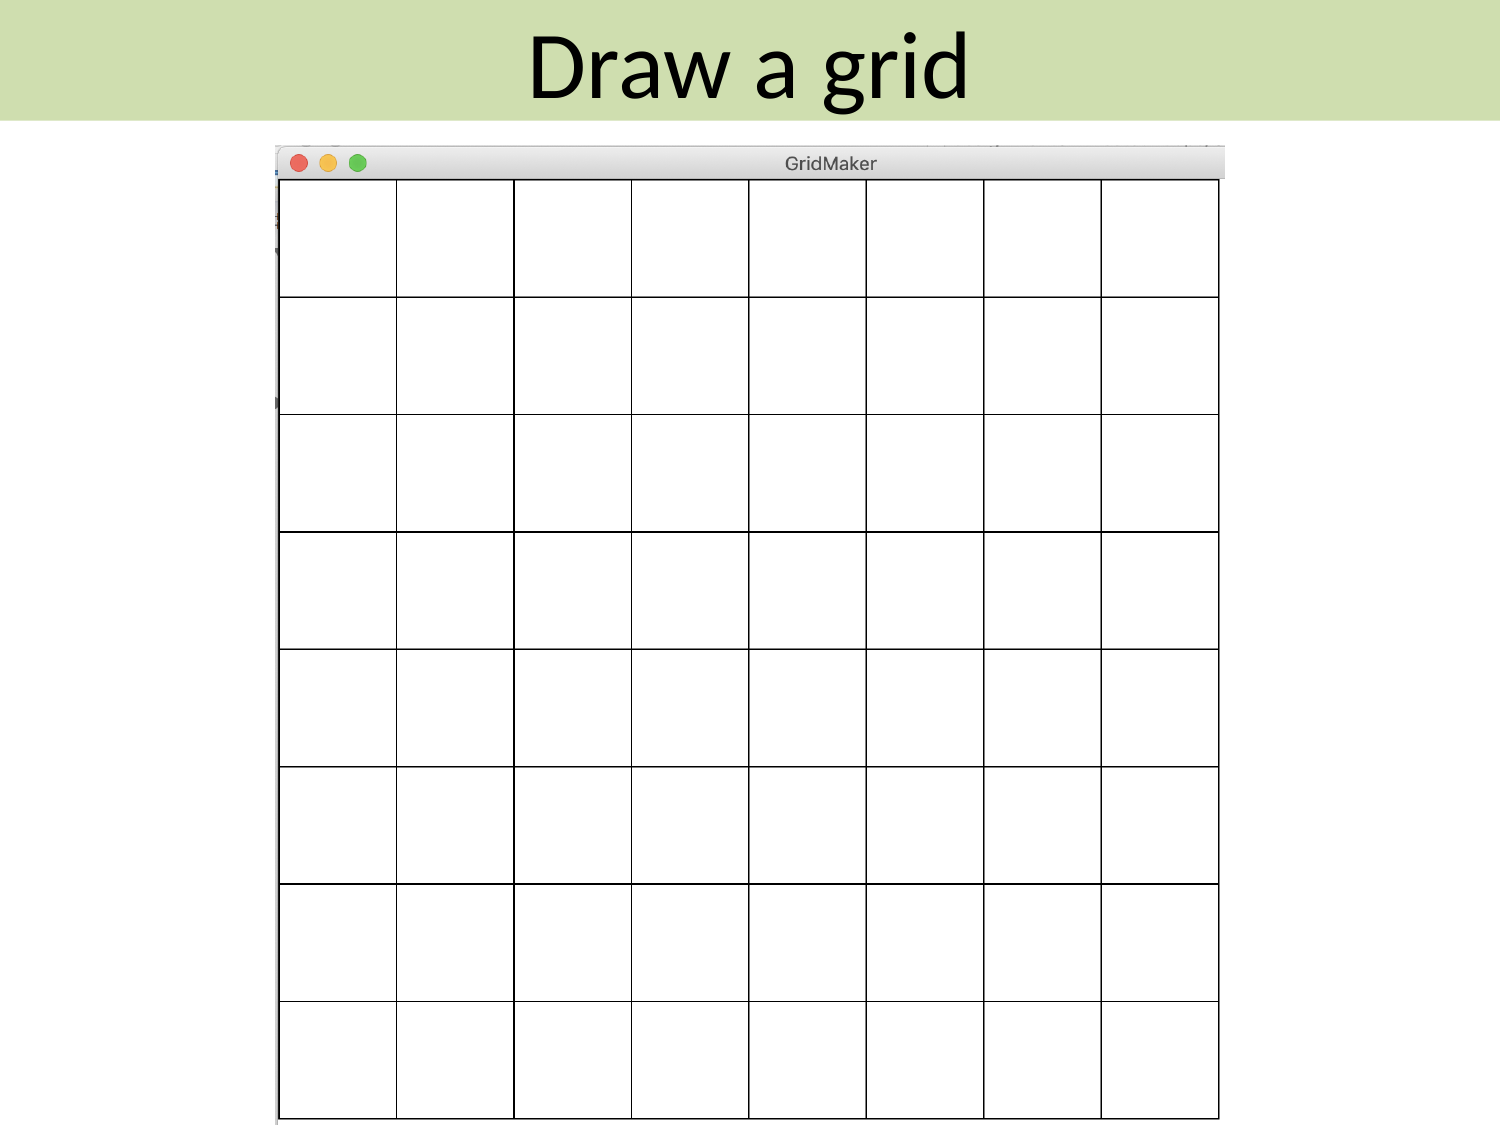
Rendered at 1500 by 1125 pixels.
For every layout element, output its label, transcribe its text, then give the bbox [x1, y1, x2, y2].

picture [275, 145, 1225, 1125]
text_box Draw a grid [0, 0, 1500, 121]
